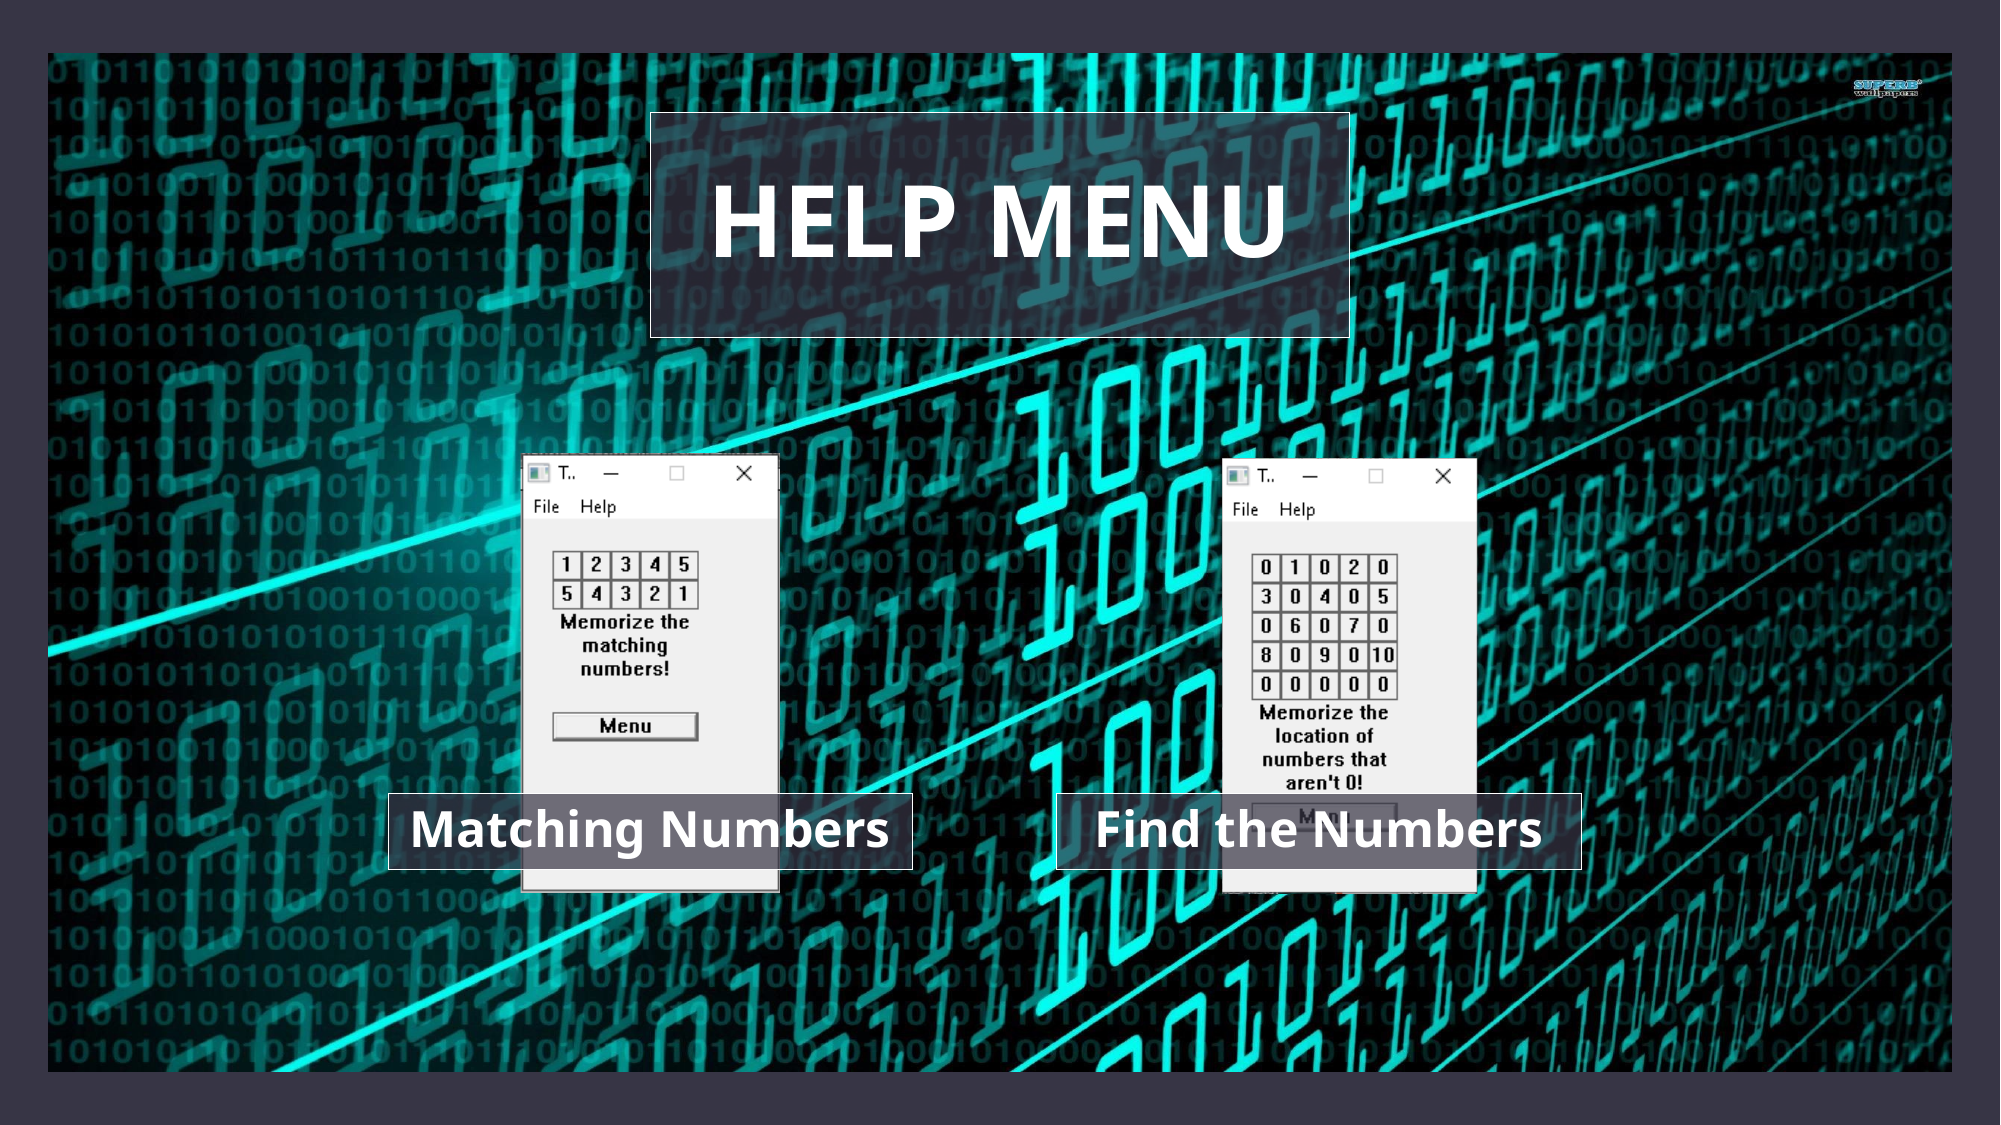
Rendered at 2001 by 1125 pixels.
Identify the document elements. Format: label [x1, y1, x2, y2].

picture [520, 453, 780, 894]
list [48, 53, 1952, 1072]
picture [1222, 458, 1478, 894]
